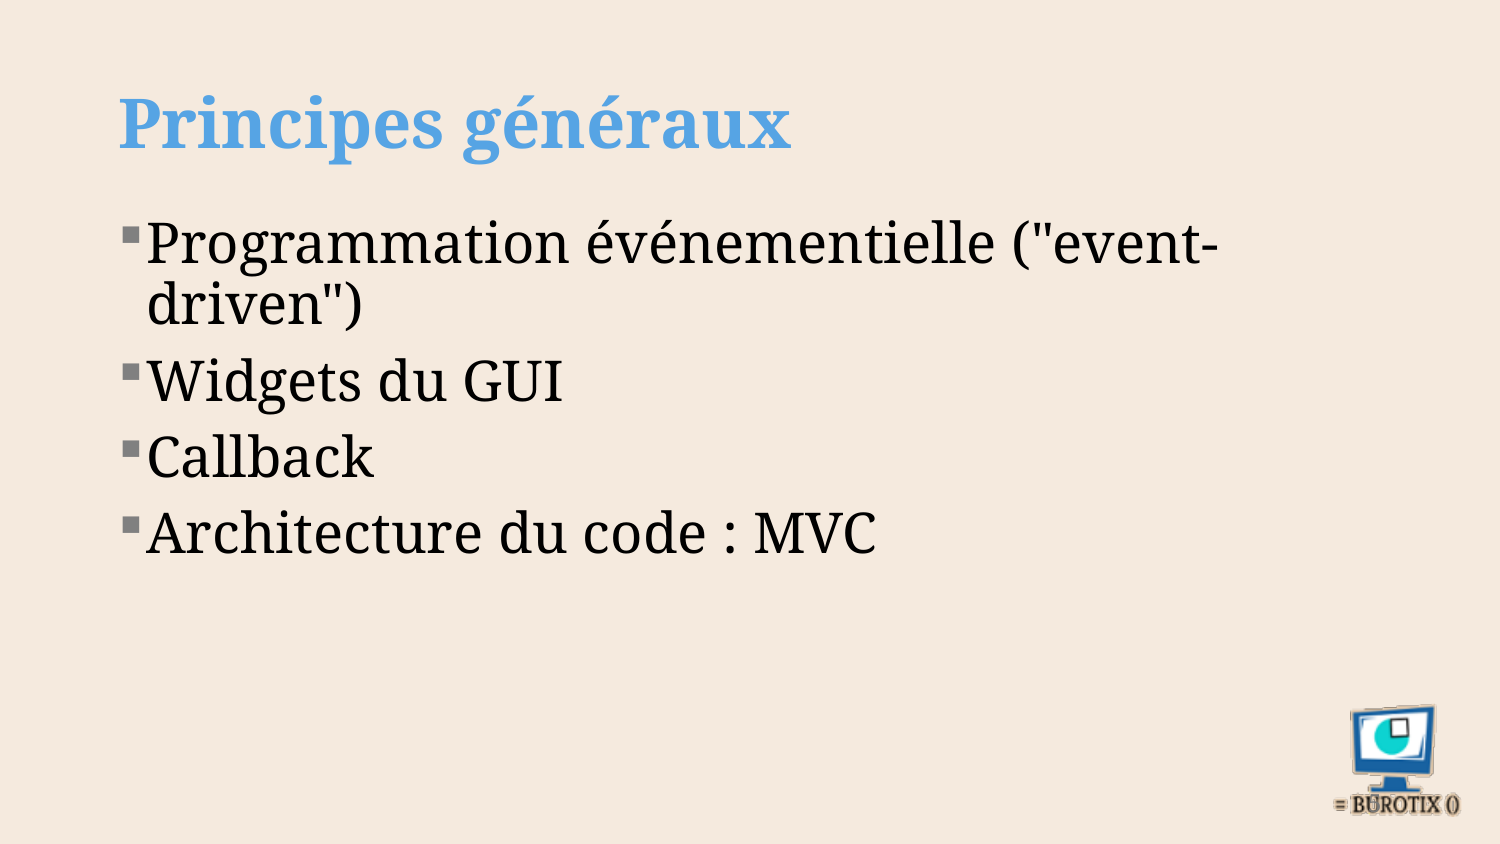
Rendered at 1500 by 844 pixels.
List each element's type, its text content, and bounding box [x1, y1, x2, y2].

picture [1332, 703, 1462, 817]
list Programmation événementielle ("event-driven") Widgets du GUI Callback Architecture du code : MVC [103, 207, 1397, 760]
slide_number 5 [1059, 782, 1397, 828]
title Principes généraux [103, 44, 1397, 207]
